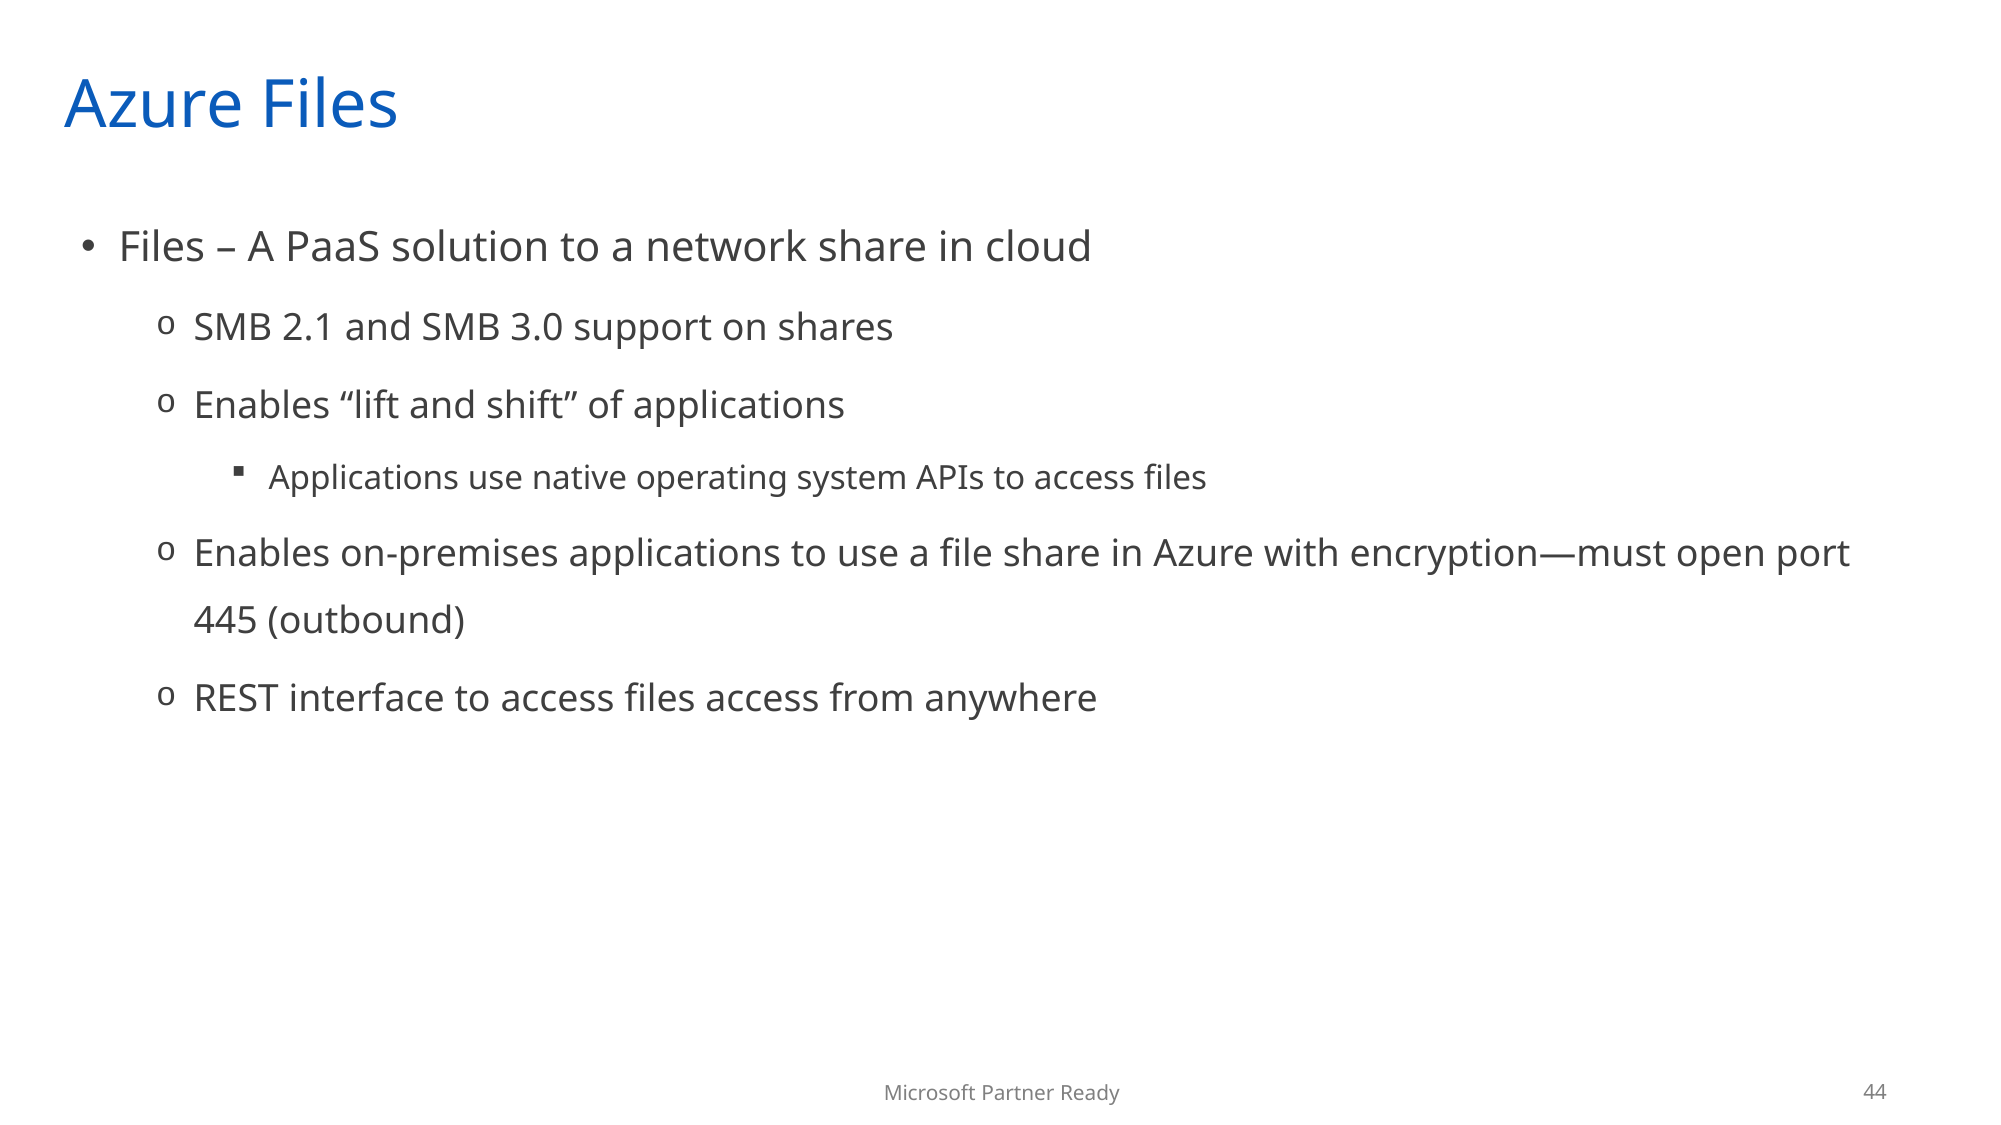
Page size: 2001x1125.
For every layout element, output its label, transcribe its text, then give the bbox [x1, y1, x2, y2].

slide_number 44 [1451, 1062, 1902, 1123]
list Files – A PaaS solution to a network share in cloud SMB 2.1 and SMB 3.0 support on shares Enables “lift and shift” of applications Applications use native operating system APIs to access files Enables on-premises applications to use a file share in Azure with encryption—must open port 445 (outbound) REST interface to access files access from anywhere [66, 187, 1899, 1001]
title Azure Files [49, 49, 1899, 162]
